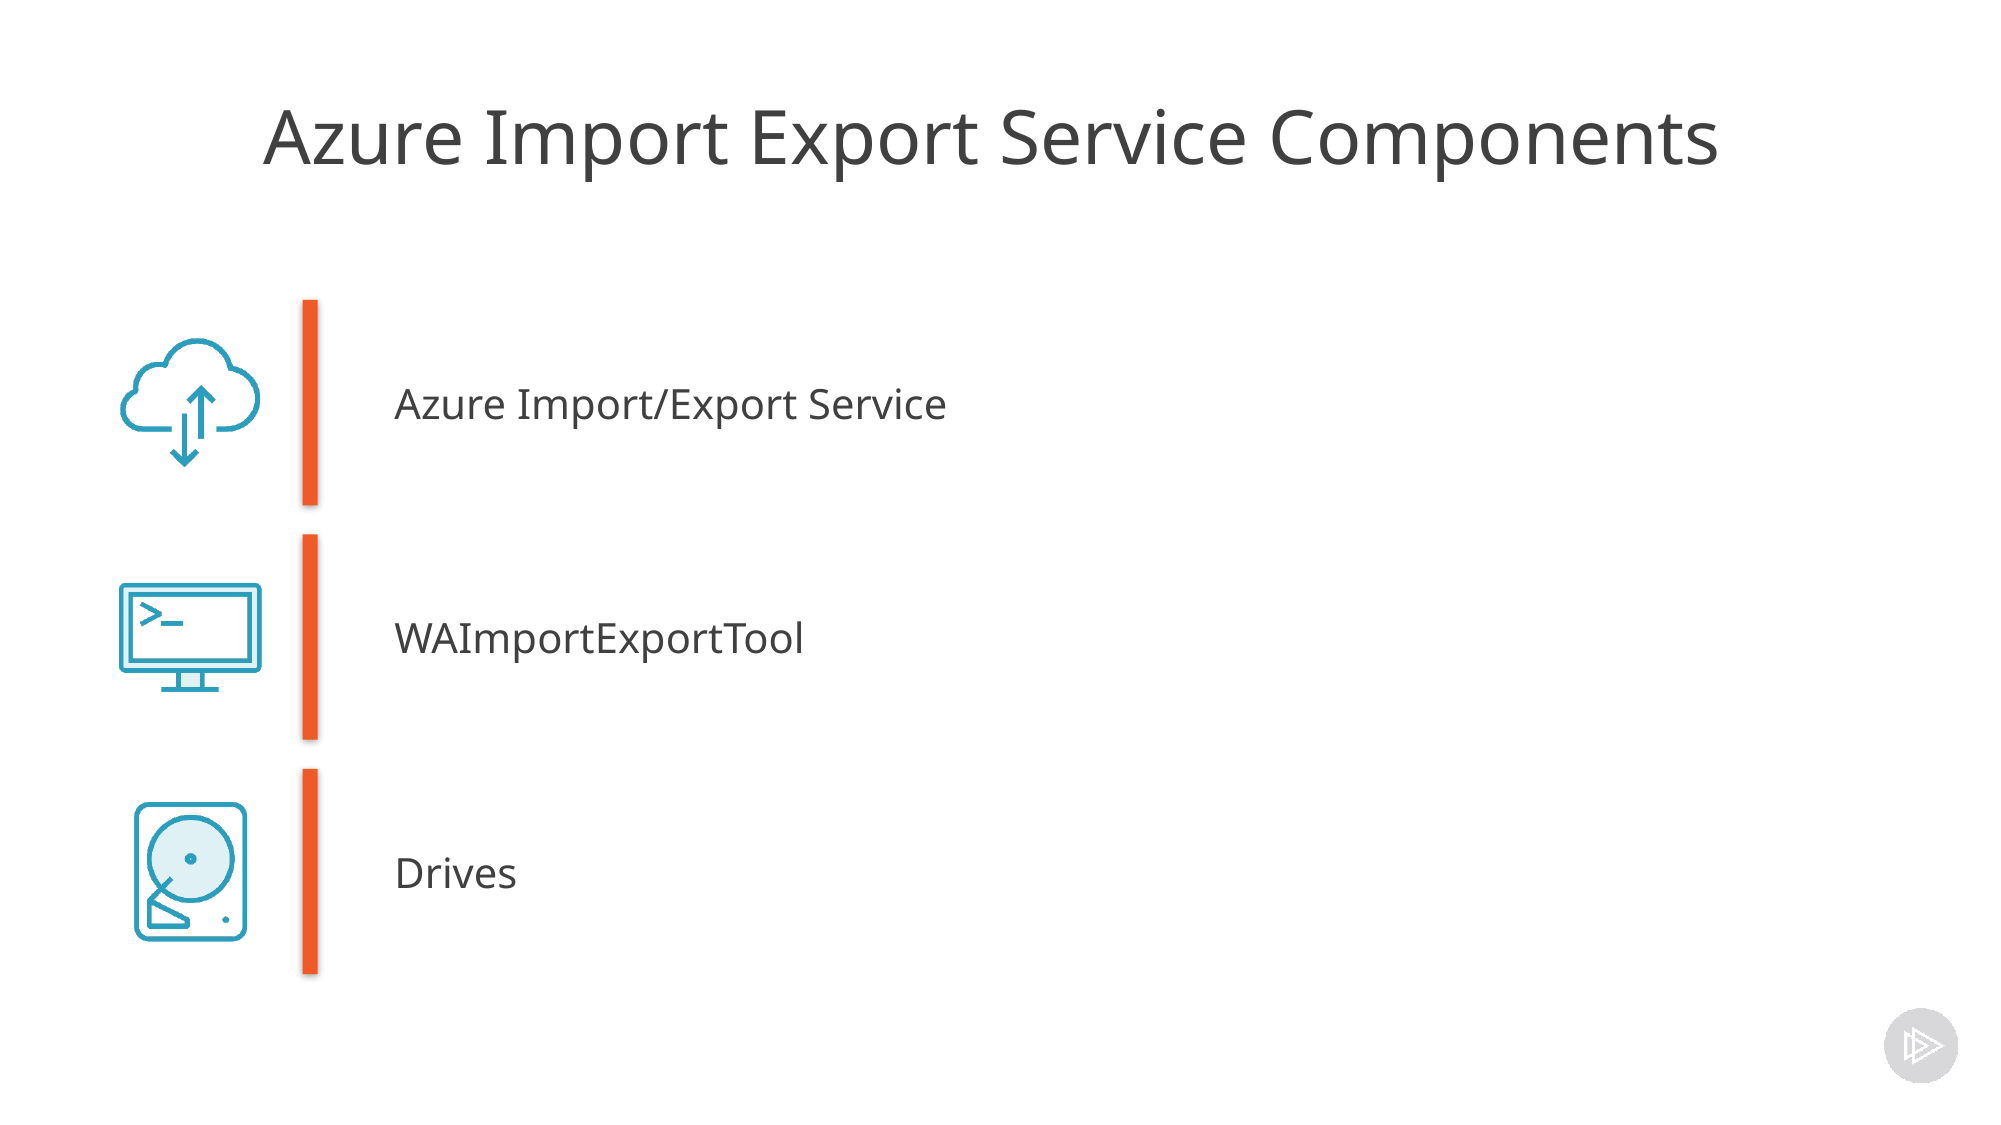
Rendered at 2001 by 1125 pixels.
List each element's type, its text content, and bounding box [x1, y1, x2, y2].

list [117, 581, 263, 694]
list WAImportExportTool [364, 534, 1885, 740]
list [131, 800, 249, 943]
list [118, 336, 262, 469]
title Azure Import Export Service Components [115, 96, 1885, 169]
list Drives [364, 768, 1885, 975]
list Azure Import/Export Service [364, 299, 1885, 506]
